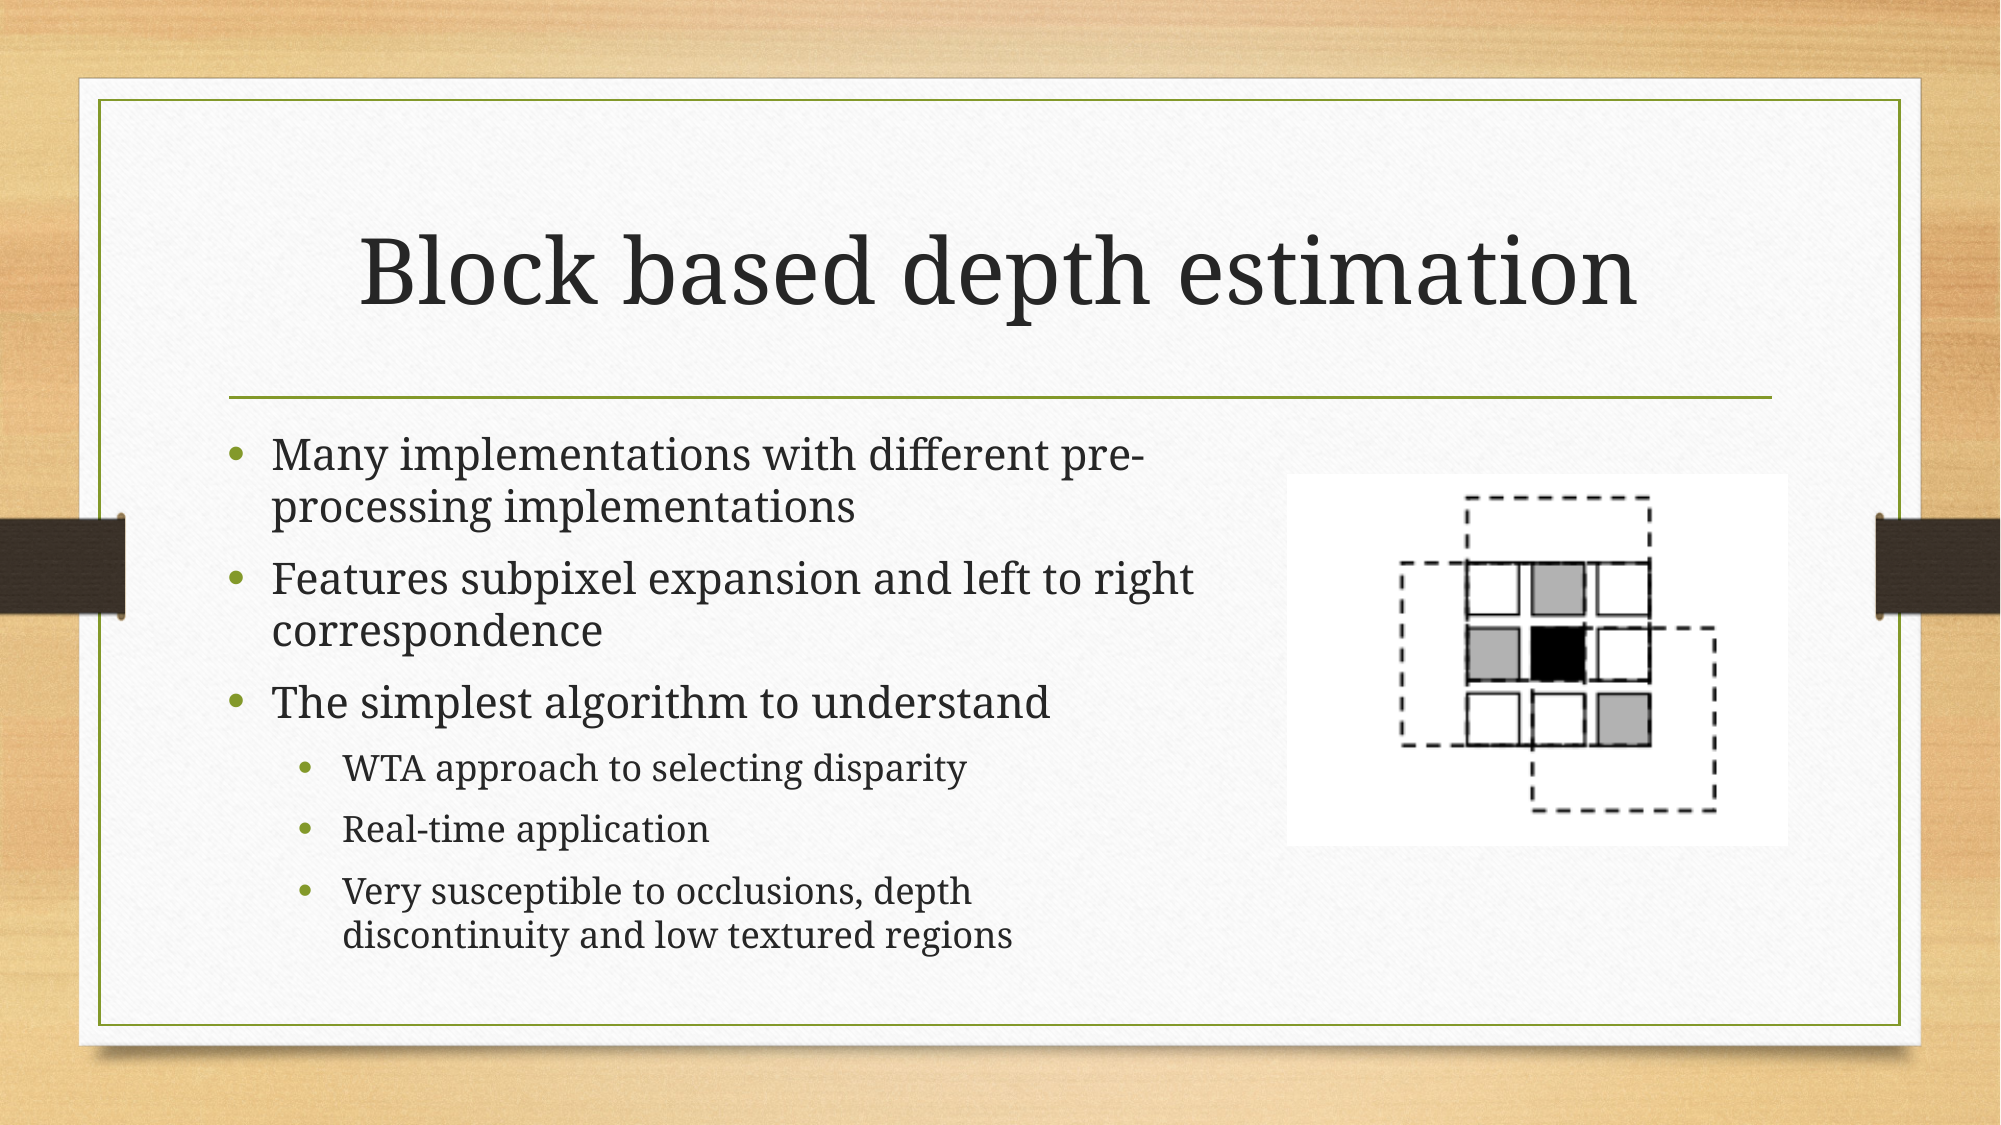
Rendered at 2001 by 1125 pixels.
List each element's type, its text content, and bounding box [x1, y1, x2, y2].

list Many implementations with different pre-processing implementations Features subpixel expansion and left to right correspondence The simplest algorithm to understand WTA approach to selecting disparity Real-time application Very susceptible to occlusions, depth discontinuity and low textured regions [212, 419, 1213, 964]
title Block based depth estimation [212, 161, 1788, 375]
picture [0, 0, 2001, 1125]
